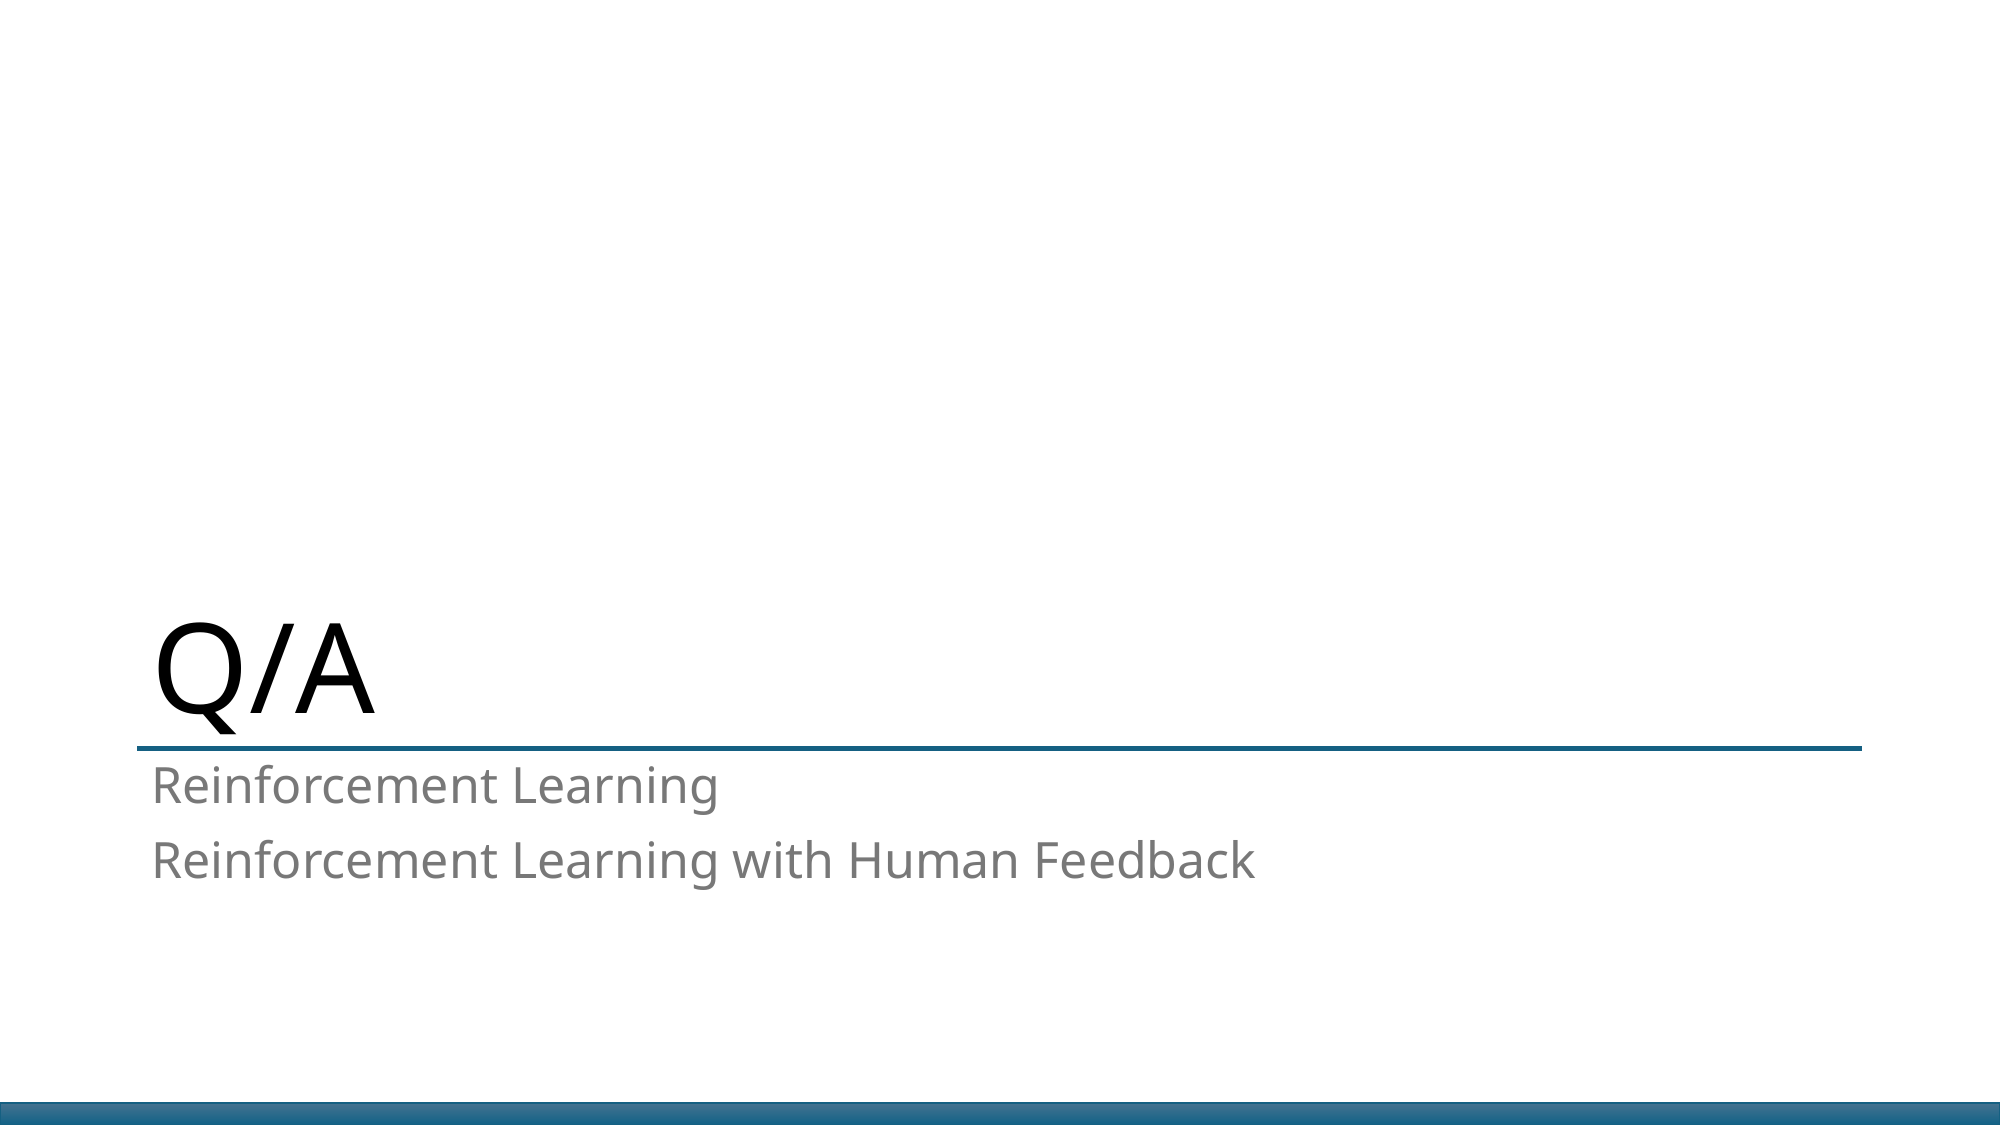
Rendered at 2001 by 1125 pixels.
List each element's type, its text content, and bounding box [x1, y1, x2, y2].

list Reinforcement Learning Reinforcement Learning with Human Feedback [136, 752, 1862, 999]
text_box [0, 1102, 2000, 1125]
title Q/A [136, 280, 1862, 747]
